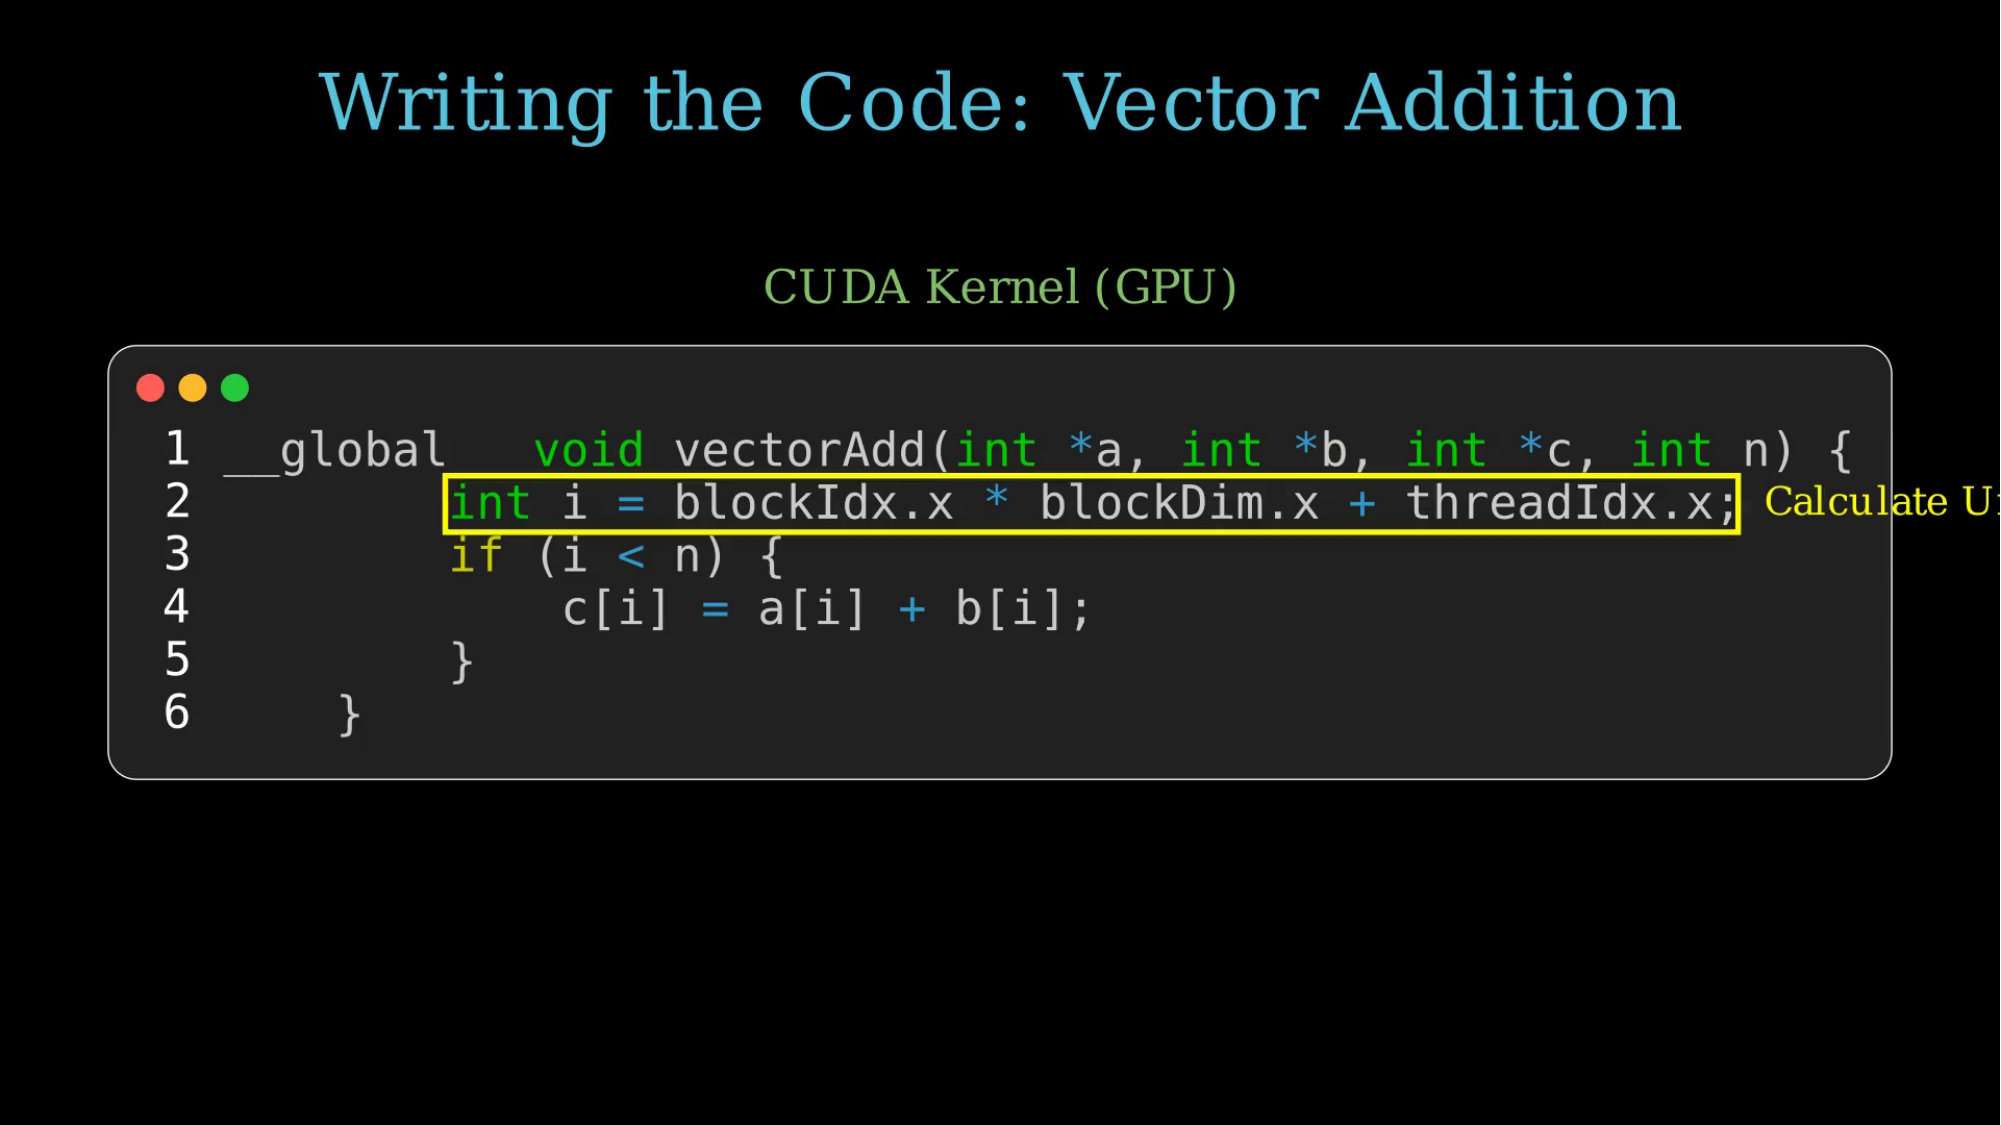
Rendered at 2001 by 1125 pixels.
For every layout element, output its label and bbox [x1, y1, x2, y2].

text_box [0, 0, 2000, 1125]
